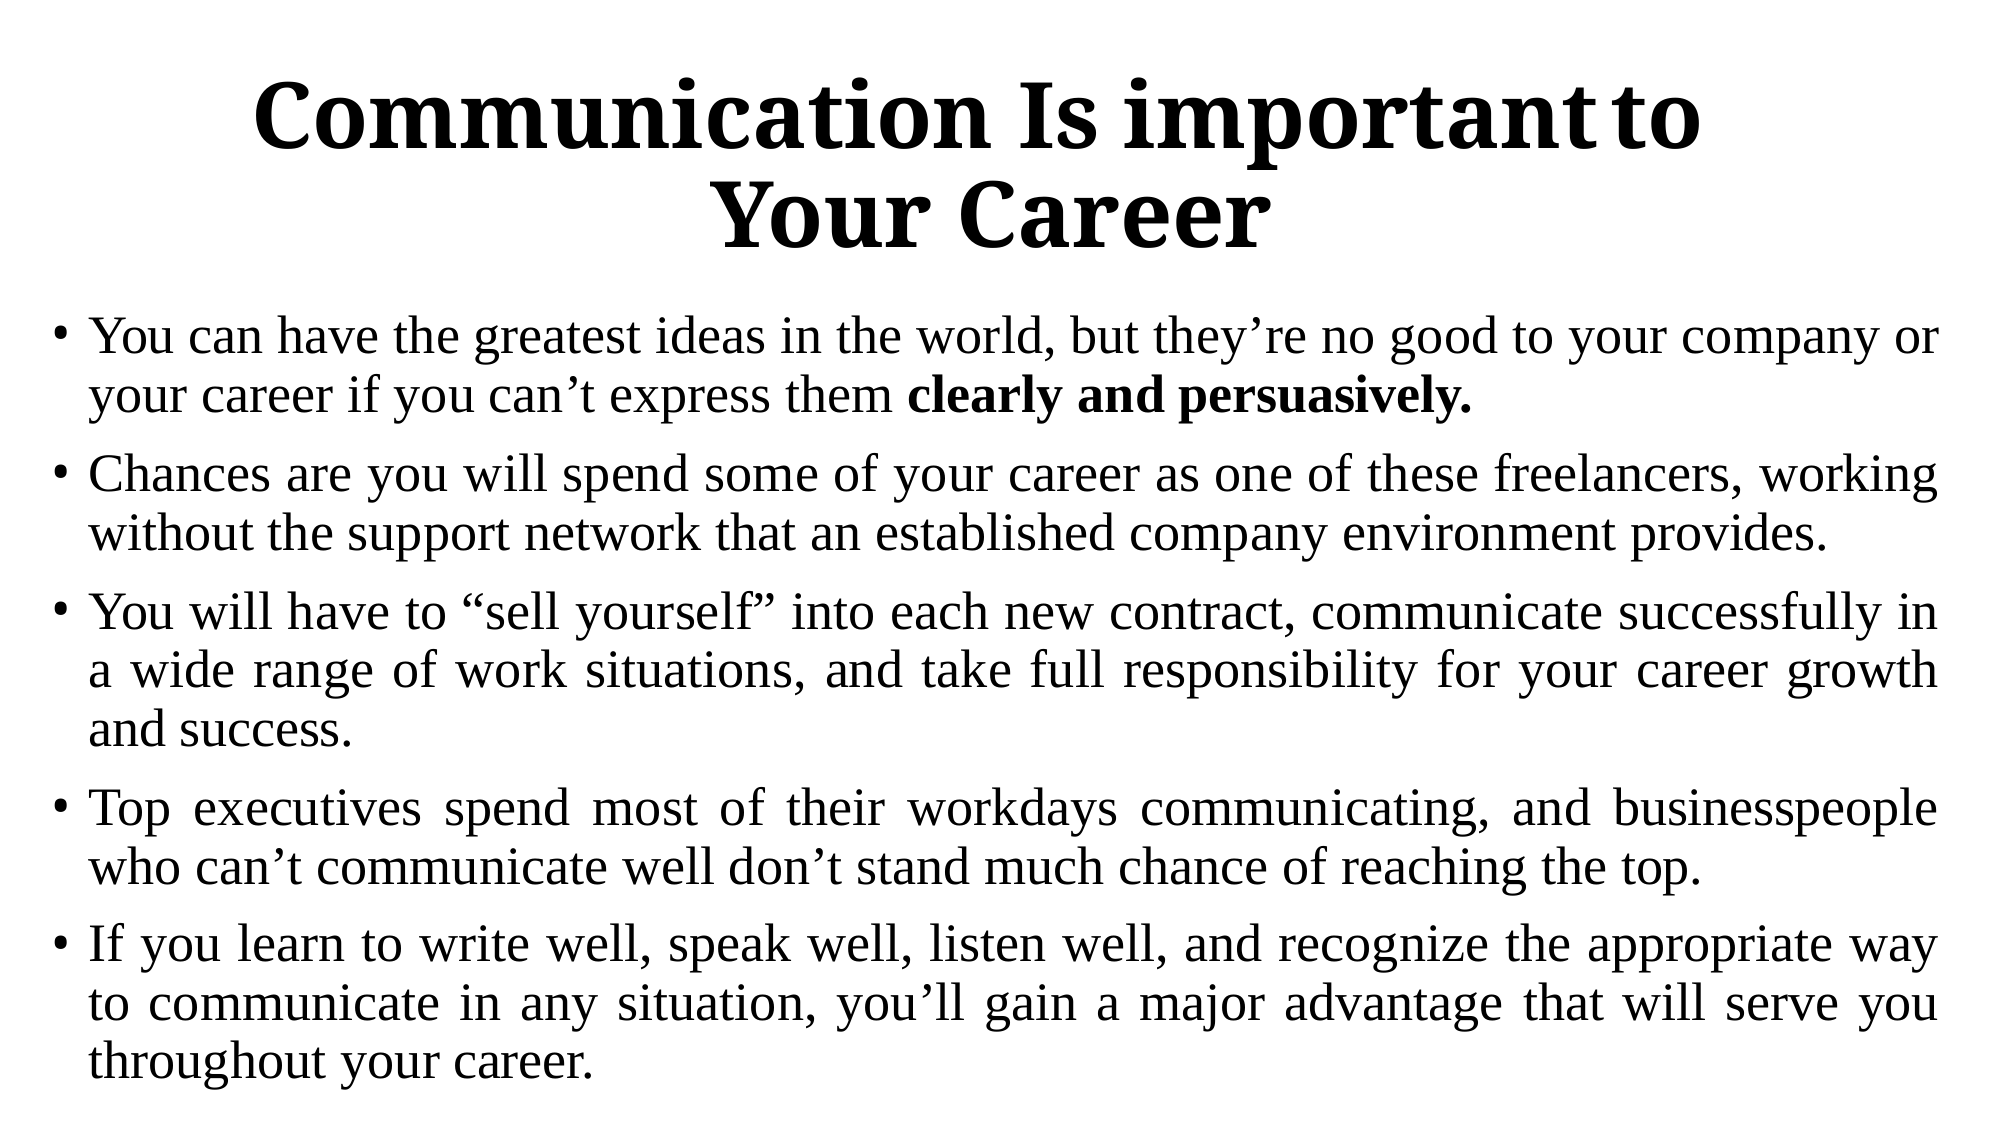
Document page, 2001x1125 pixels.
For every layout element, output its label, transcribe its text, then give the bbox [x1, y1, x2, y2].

title Communication Is important to Your Career [249, 53, 1751, 267]
text_box You can have the greatest ideas in the world, but they’re no good to your company or your career if you can’t express them clearly and persuasively. Chances are you will spend some of your career as one of these freelancers, working without the support network that an established company environment provides. You will have to “sell yourself” into each new contract, communicate successfully in a wide range of work situations, and take full responsibility for your career growth and success. Top executives spend most of their workdays communicating, and businesspeople who can’t communicate well don’t stand much chance of reaching the top. If you learn to write well, speak well, listen well, and recognize the appropriate way to communicate in any situation, you’ll gain a major advantage that will serve you throughout your career. [48, 296, 1940, 1091]
